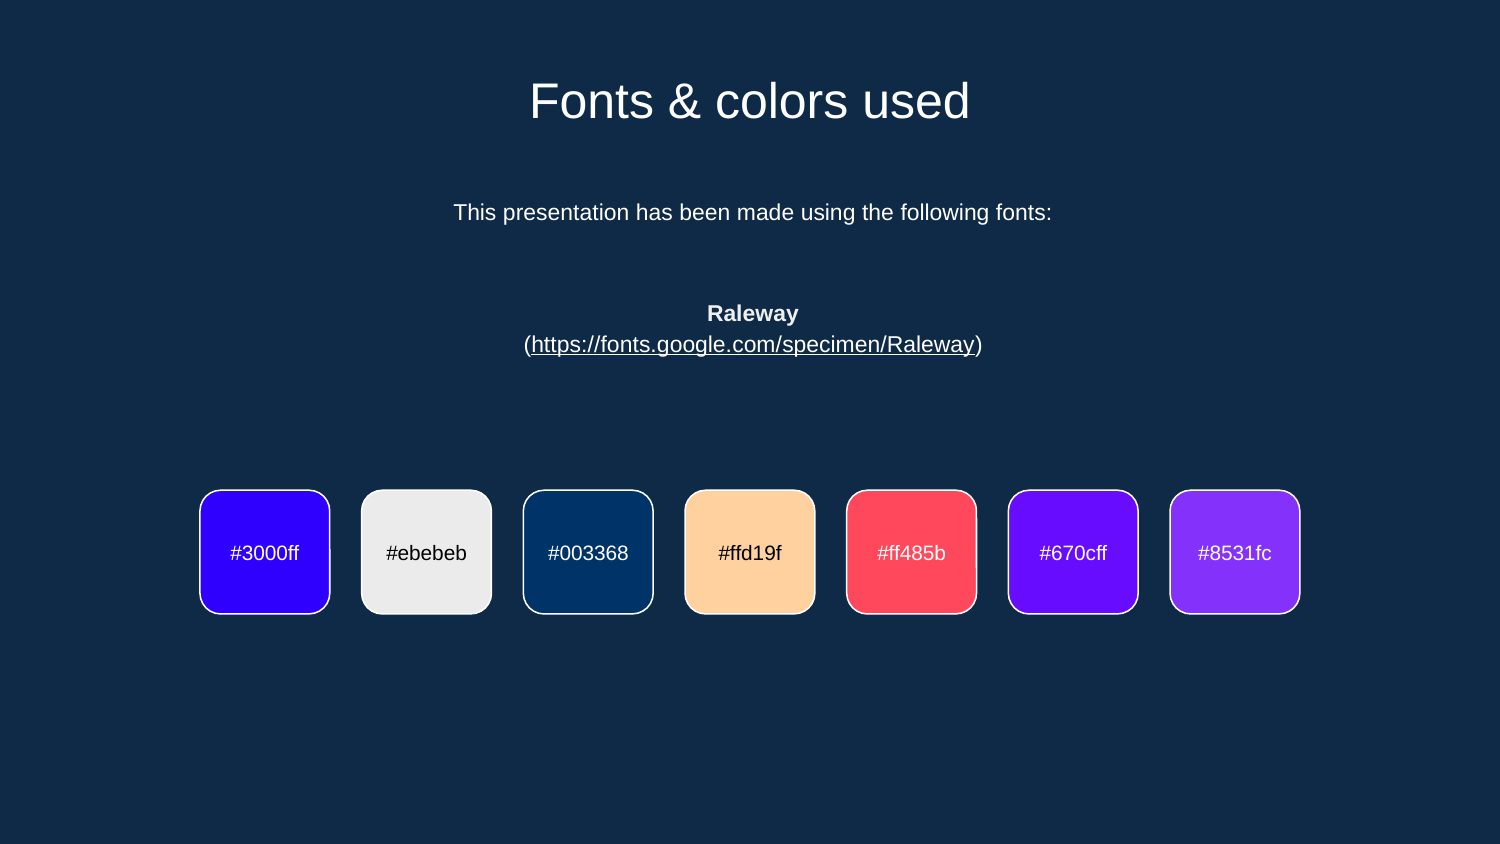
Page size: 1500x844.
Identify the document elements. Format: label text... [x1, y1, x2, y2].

text_box #ff485b [846, 515, 977, 589]
text_box [523, 490, 654, 515]
text_box #8531fc [1170, 515, 1300, 589]
text_box #3000ff [199, 515, 330, 589]
text_box [361, 490, 492, 515]
text_box [846, 490, 977, 515]
text_box [1170, 589, 1300, 614]
text_box This presentation has been made using the following fonts: [175, 178, 1332, 251]
text_box #003368 [523, 515, 654, 589]
text_box [1008, 490, 1139, 515]
text_box [199, 589, 330, 614]
text_box [846, 589, 977, 614]
text_box [685, 589, 815, 614]
text_box Raleway (https://fonts.google.com/specimen/Raleway) [175, 264, 1332, 419]
text_box [1170, 490, 1300, 515]
text_box [685, 490, 815, 515]
text_box [1008, 589, 1139, 614]
text_box Fonts & colors used [171, 53, 1328, 133]
text_box #670cff [1008, 515, 1139, 589]
text_box #ebebeb [361, 515, 492, 589]
text_box [361, 589, 492, 614]
text_box [523, 589, 654, 614]
text_box [199, 490, 330, 515]
text_box #ffd19f [685, 515, 815, 589]
